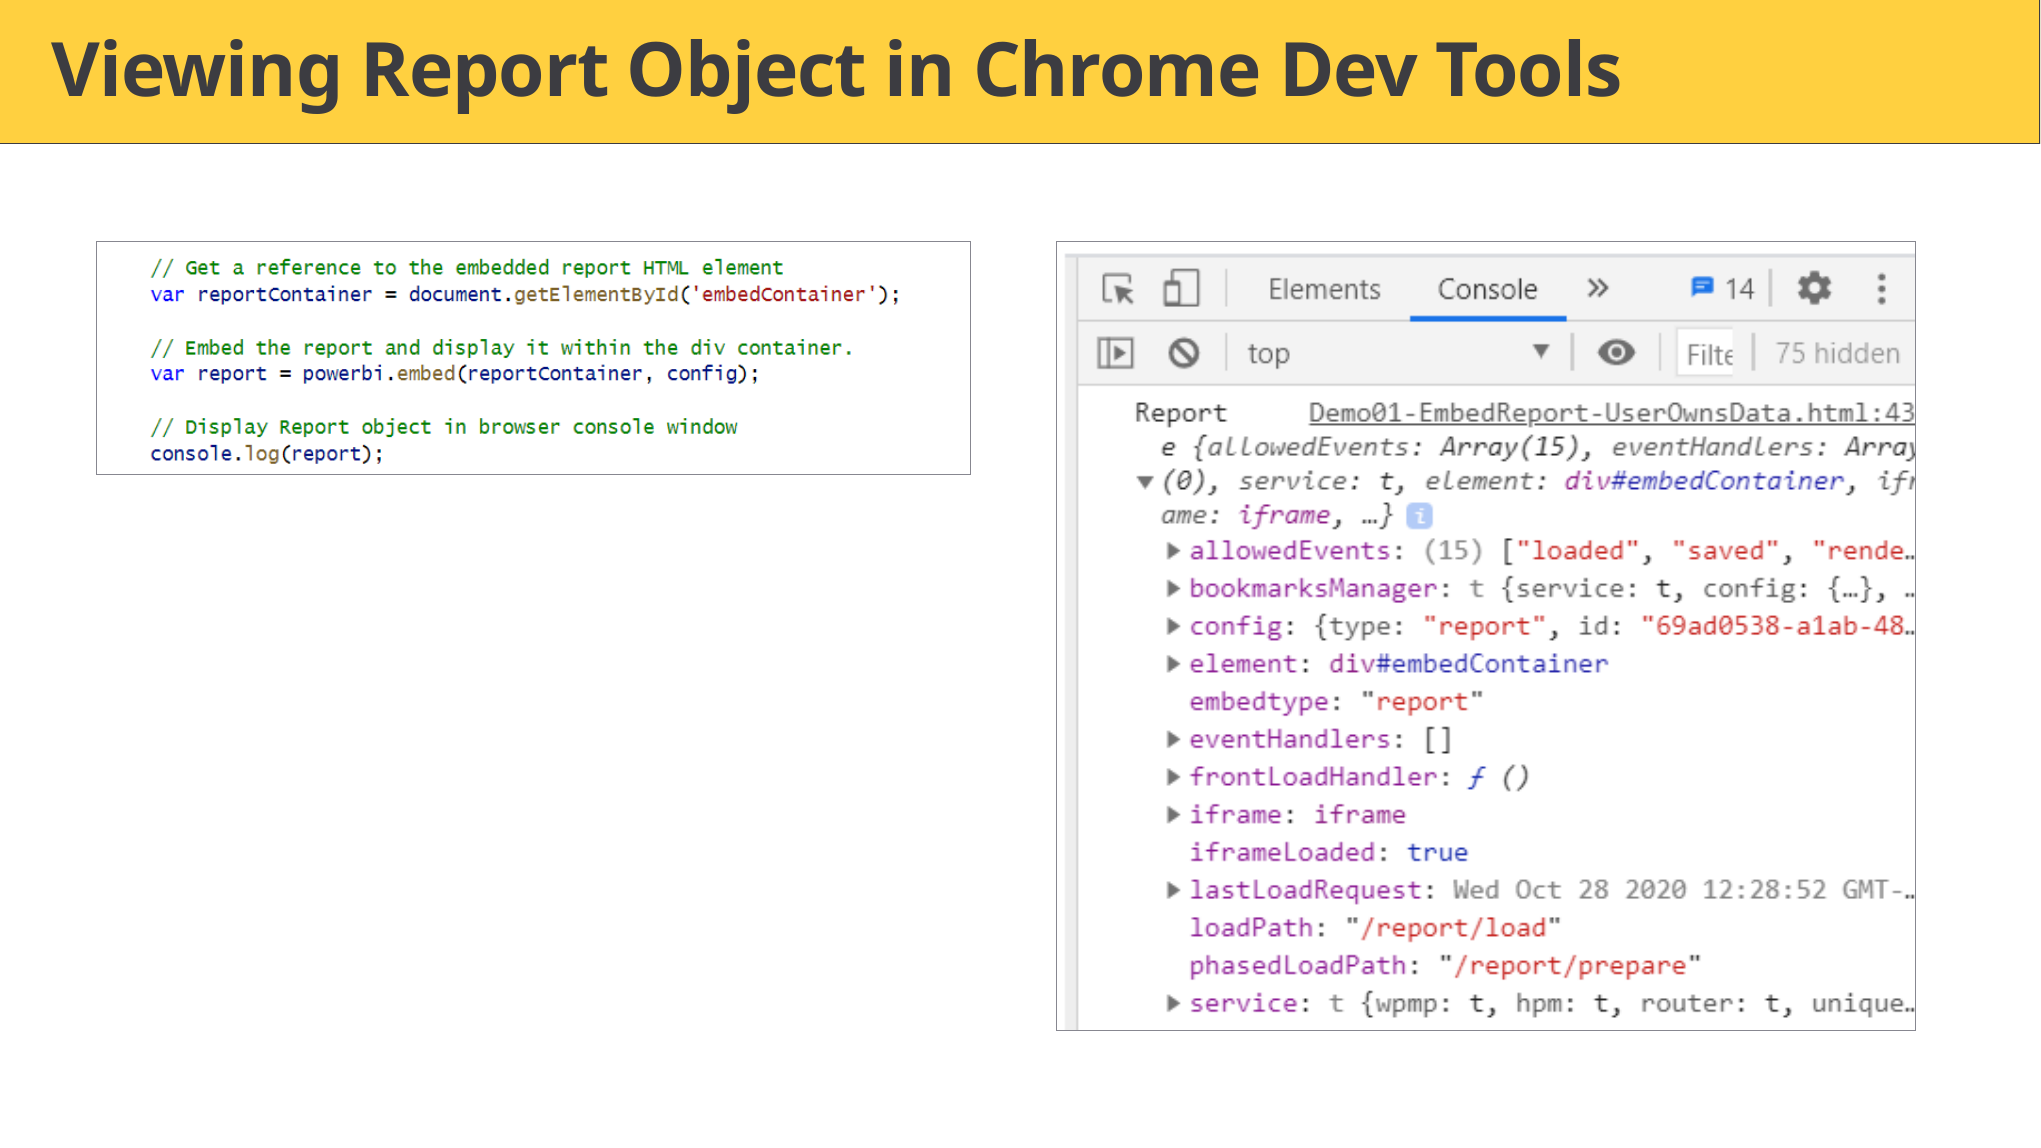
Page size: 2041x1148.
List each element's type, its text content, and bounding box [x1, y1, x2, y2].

picture [1056, 241, 1916, 1031]
title Viewing Report Object in Chrome Dev Tools [51, 31, 1988, 113]
picture [96, 241, 971, 475]
